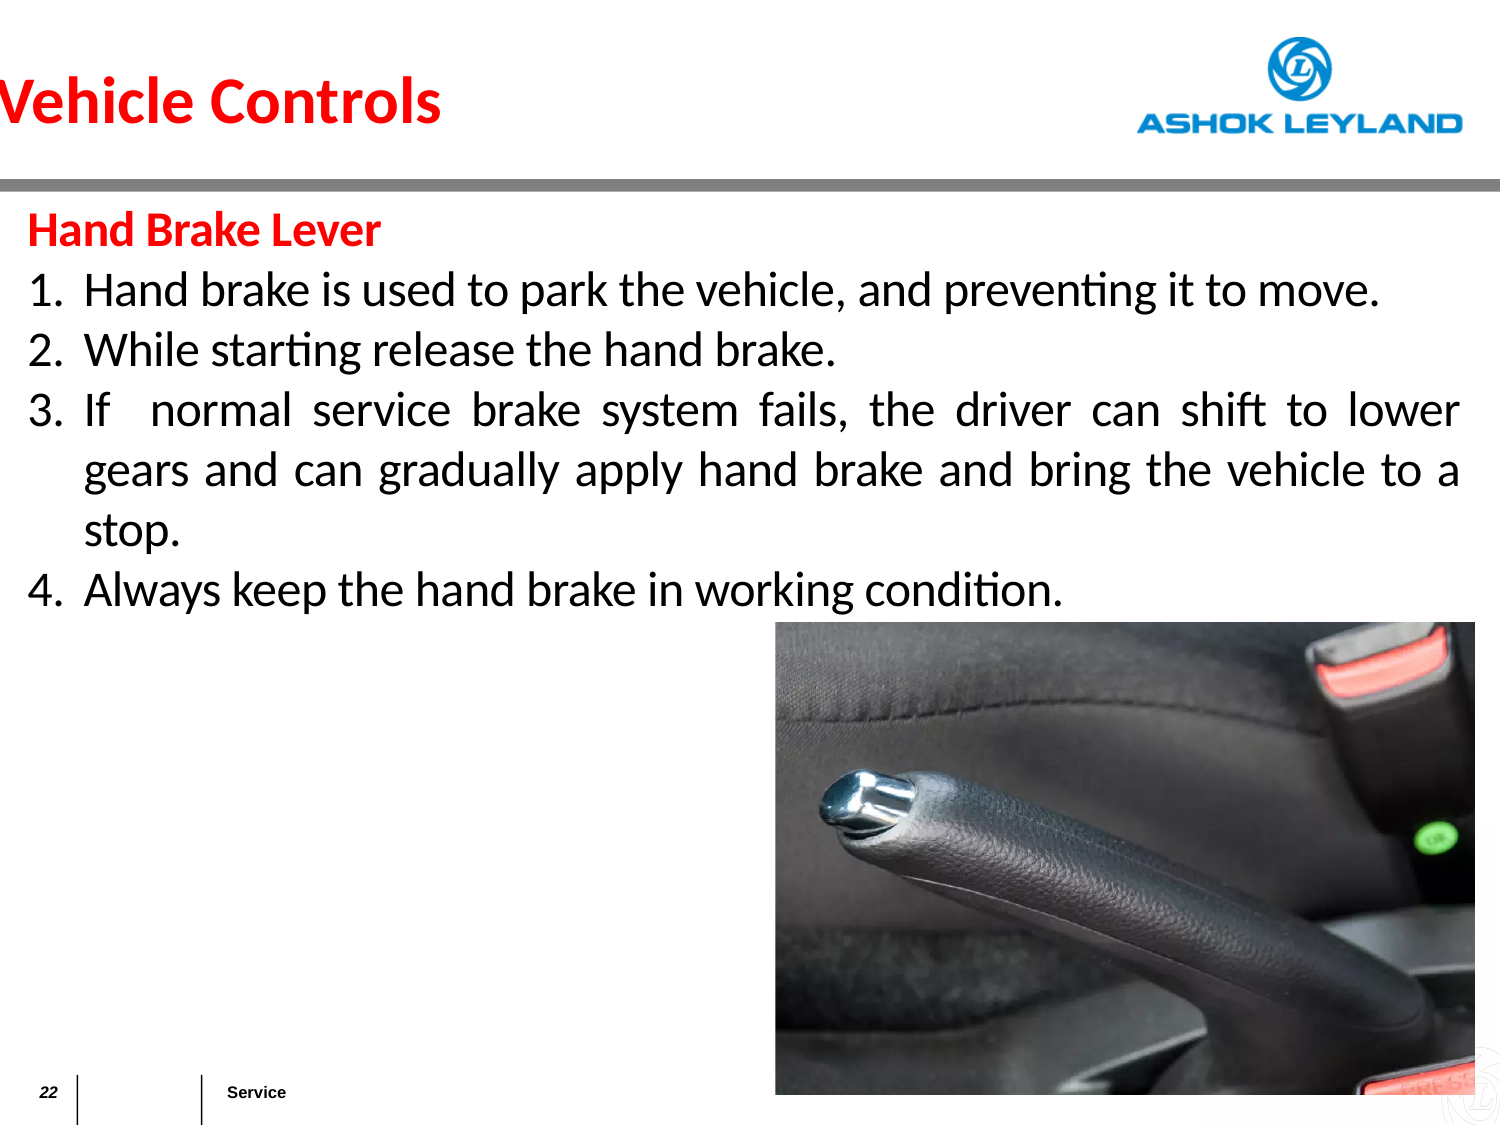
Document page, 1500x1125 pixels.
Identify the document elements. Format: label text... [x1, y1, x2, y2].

picture [1137, 37, 1463, 134]
text_box Hand Brake Lever Hand brake is used to park the vehicle, and preventing it to move. While starting release the hand brake. If normal service brake system fails, the driver can shift to lower gears and can gradually apply hand brake and bring the vehicle to a stop. Always keep the hand brake in working condition. [12, 189, 1475, 625]
picture [1279, 42, 1298, 66]
picture [1273, 71, 1297, 90]
picture [1287, 56, 1313, 82]
picture [1303, 72, 1321, 96]
text_box Vehicle Controls [0, 49, 570, 145]
picture [1303, 48, 1326, 67]
picture [775, 622, 1500, 1125]
